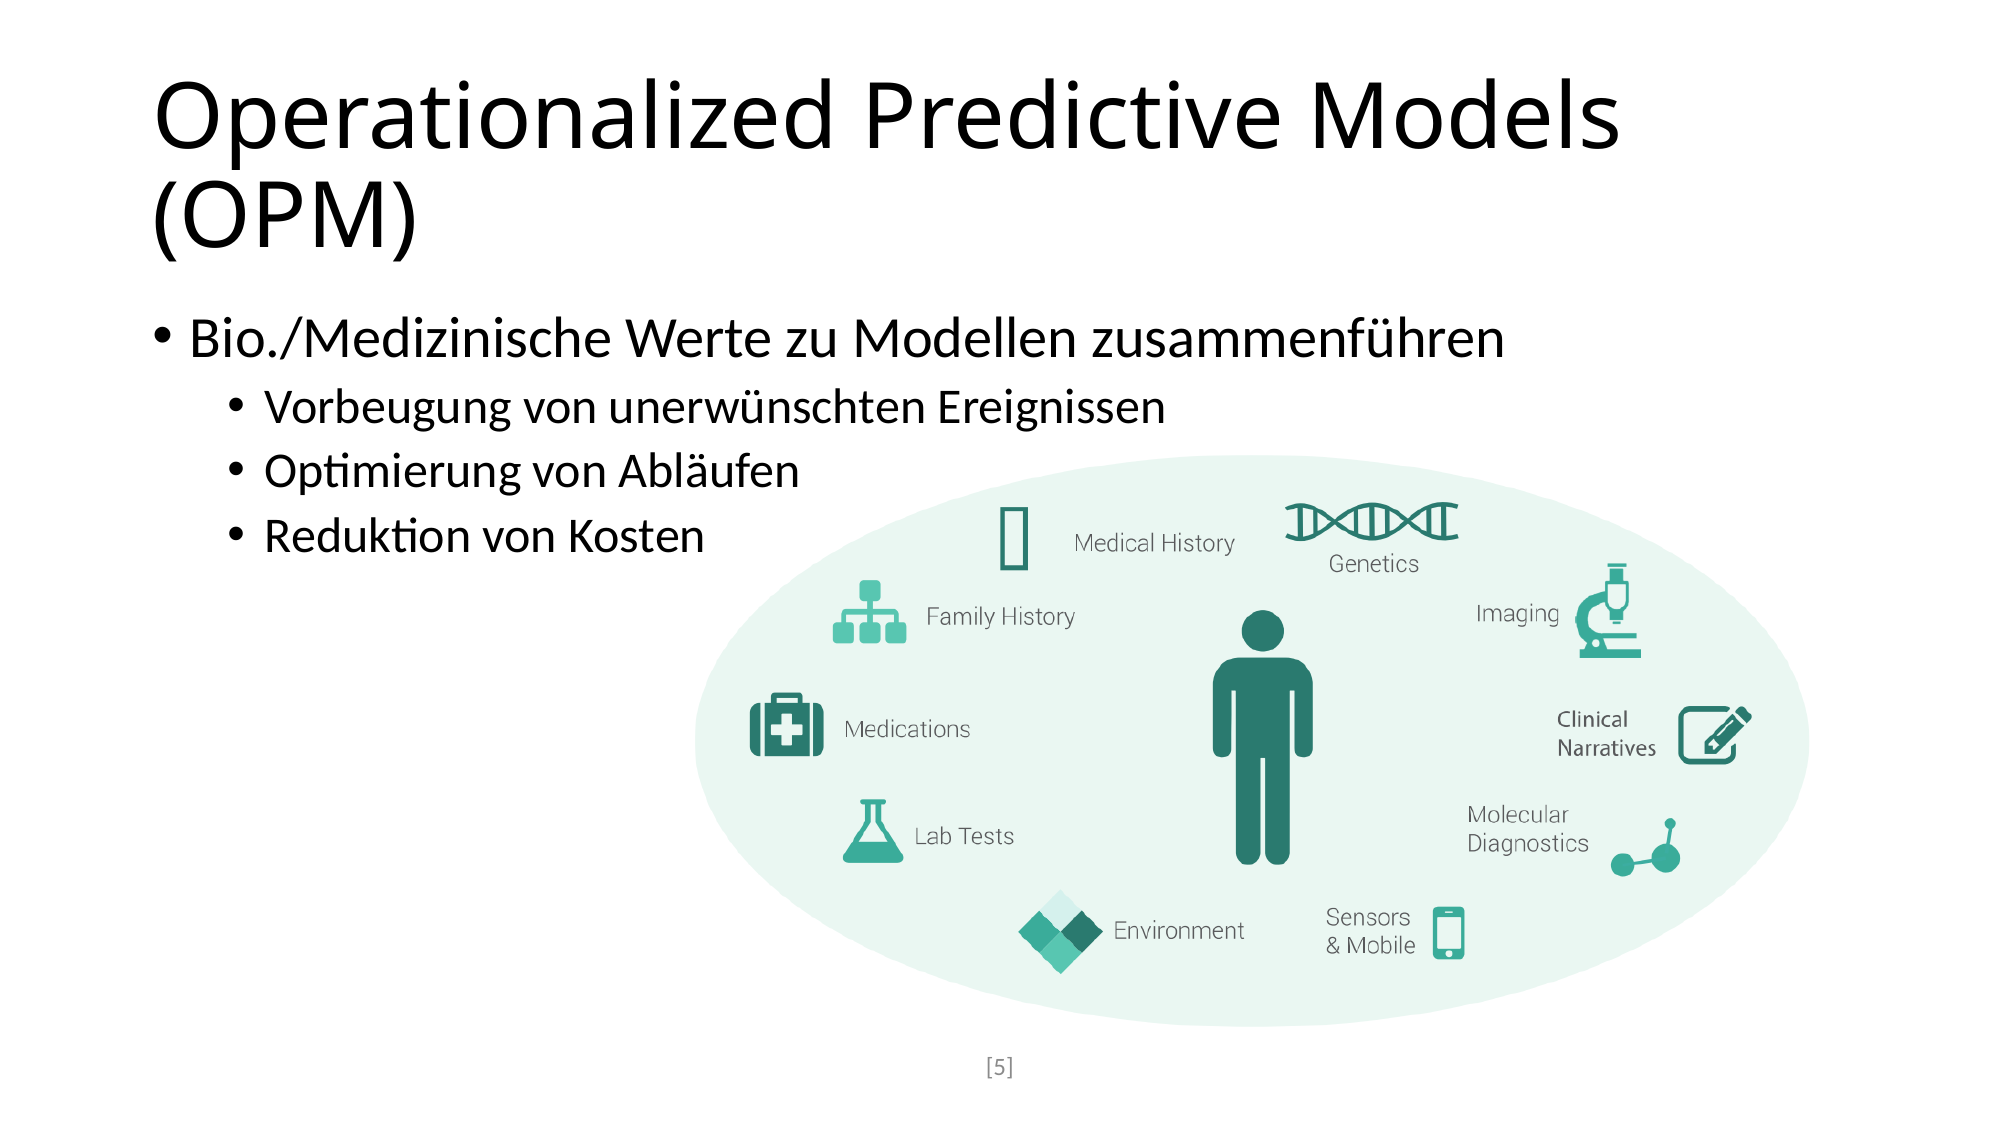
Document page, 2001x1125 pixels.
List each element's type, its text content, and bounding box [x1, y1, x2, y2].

footer [5] [103, 1035, 1897, 1096]
list Bio./Medizinische Werte zu Modellen zusammenführen Vorbeugung von unerwünschten Ereignissen Optimierung von Abläufen Reduktion von Kosten [137, 299, 1863, 1014]
title Operationalized Predictive Models (OPM) [137, 59, 1863, 278]
picture [685, 445, 1820, 1036]
